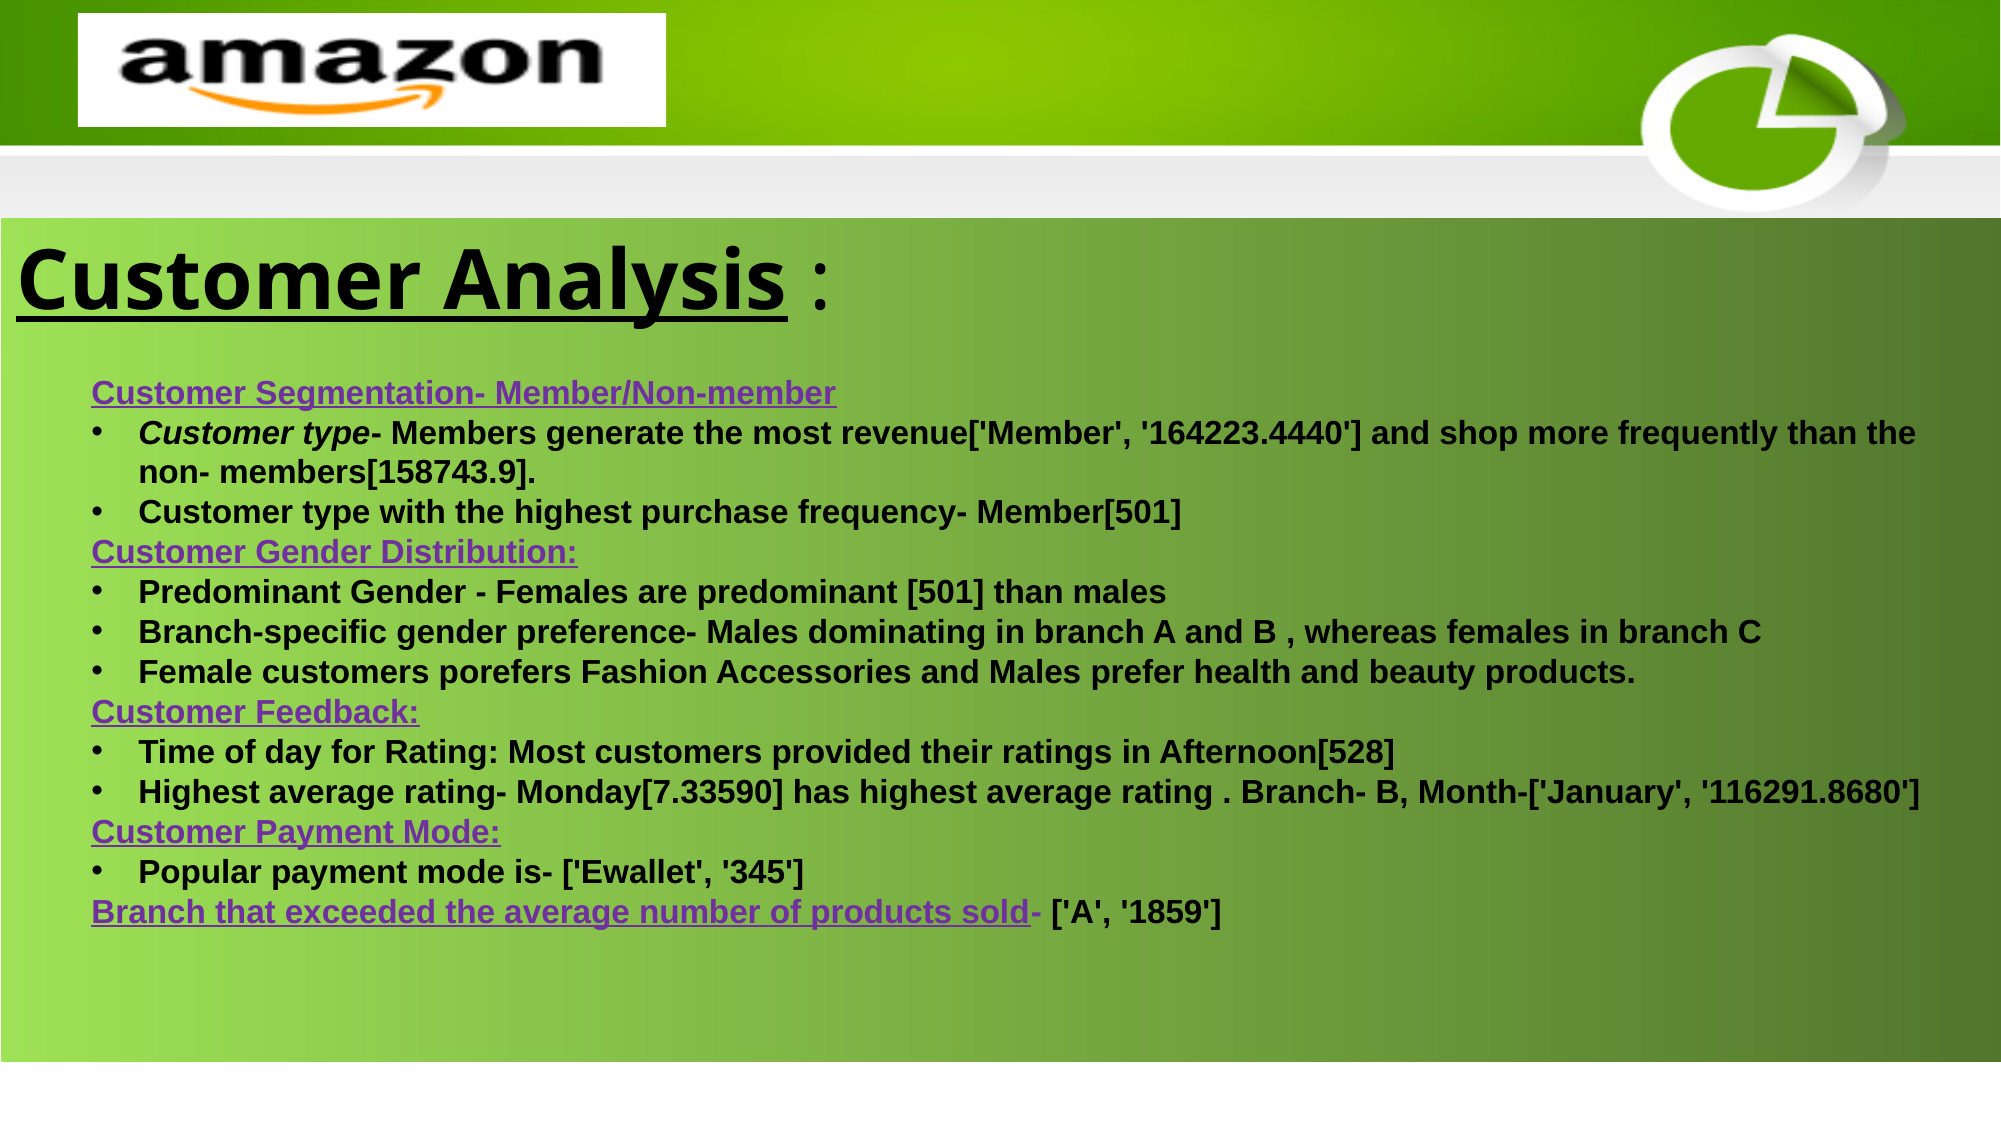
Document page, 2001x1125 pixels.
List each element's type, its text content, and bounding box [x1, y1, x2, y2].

picture [0, 0, 2001, 1125]
text_box Customer Analysis : Customer Segmentation- Member/Non-member Customer type- Members generate the most revenue['Member', '164223.4440'] and shop more frequently than the non- members[158743.9]. Customer type with the highest purchase frequency- Member[501] Customer Gender Distribution: Predominant Gender - Females are predominant [501] than males Branch-specific gender preference- Males dominating in branch A and B , whereas females in branch C Female customers porefers Fashion Accessories and Males prefer health and beauty products. Customer Feedback: Time of day for Rating: Most customers provided their ratings in Afternoon[528] Highest average rating- Monday[7.33590] has highest average rating . Branch- B, Month-['January', '116291.8680'] Customer Payment Mode: Popular payment mode is- ['Ewallet', '345'] Branch that exceeded the average number of products sold- ['A', '1859'] [1, 218, 2000, 1062]
